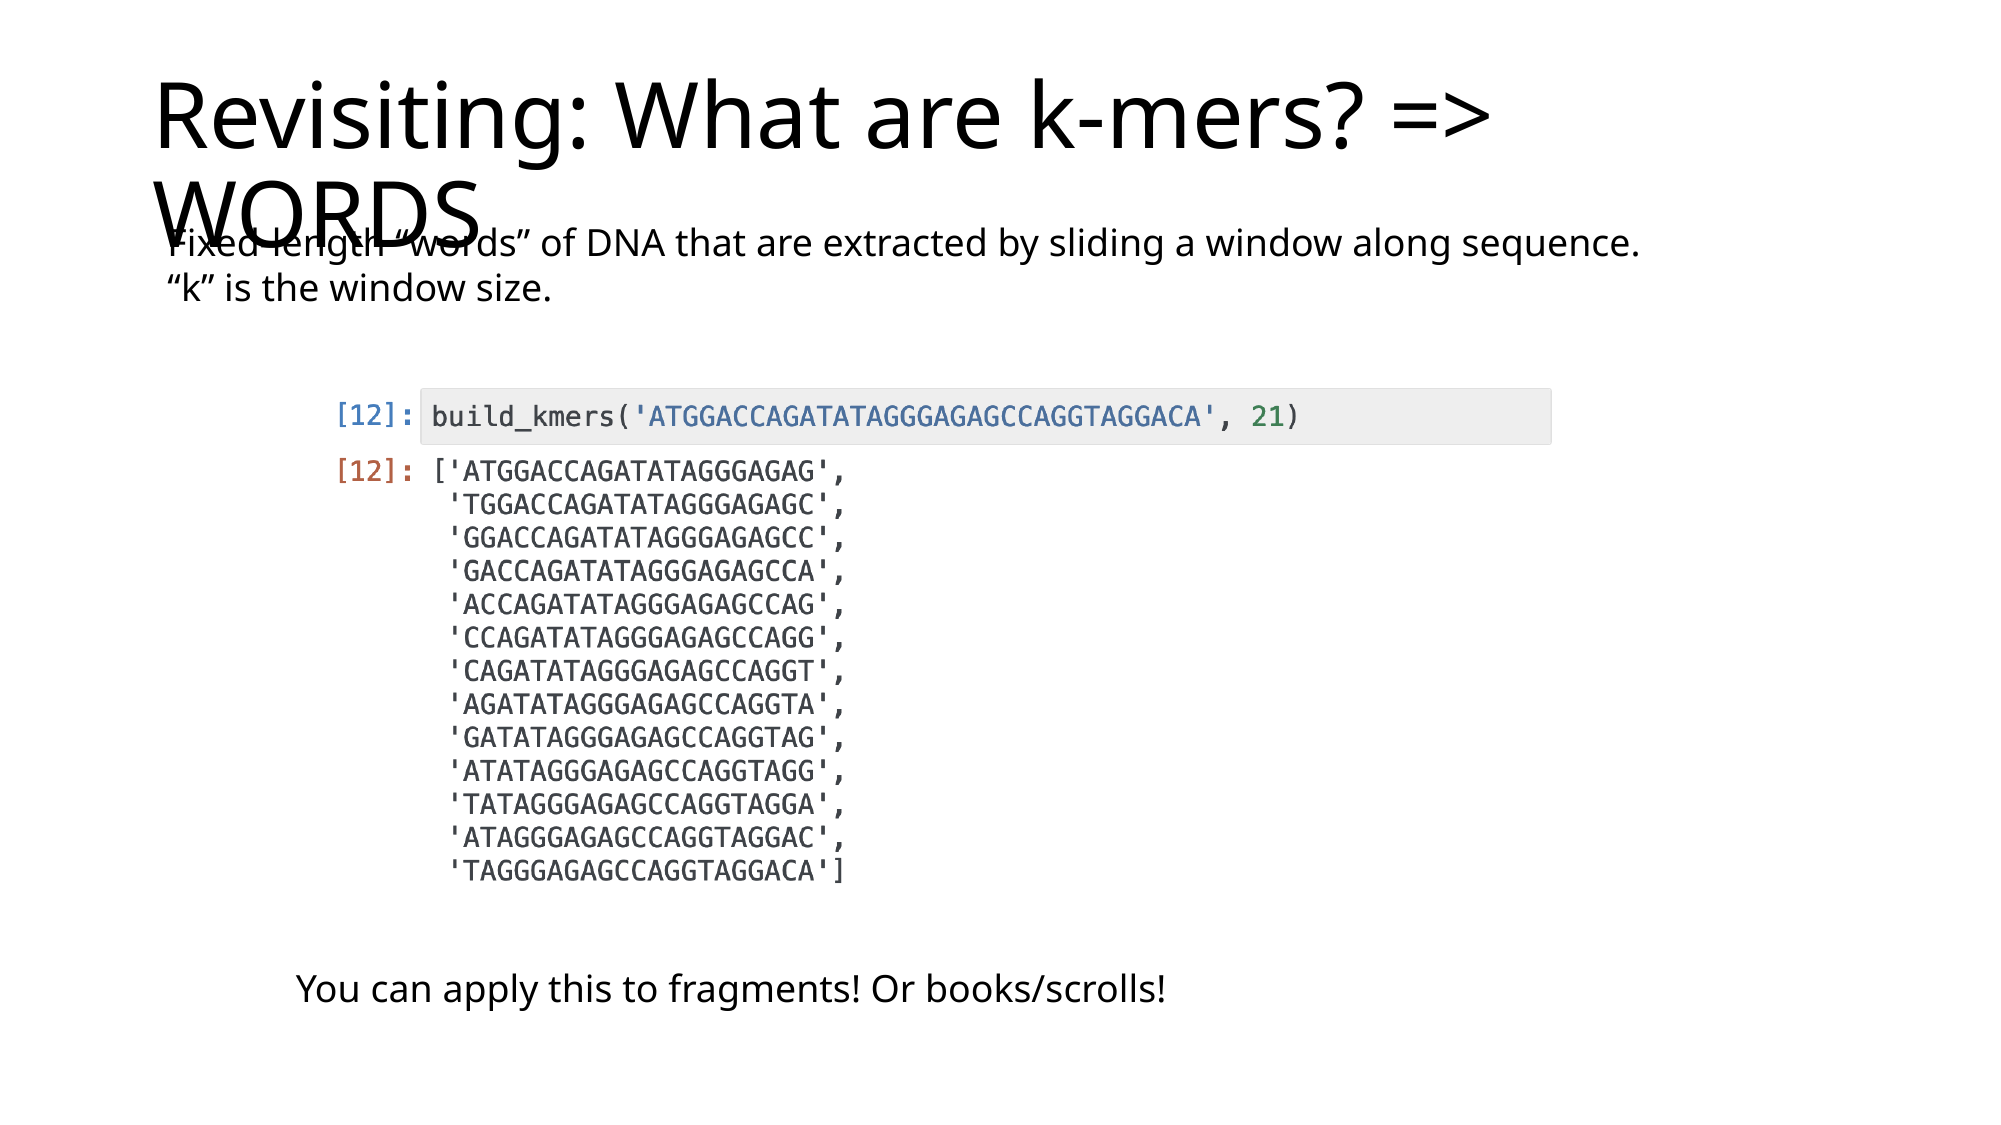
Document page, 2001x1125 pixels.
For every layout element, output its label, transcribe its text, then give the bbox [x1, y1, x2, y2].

title Revisiting: What are k-mers? => WORDS [137, 59, 1863, 278]
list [291, 373, 1570, 910]
text_box You can apply this to fragments! Or books/scrolls! [281, 957, 1183, 1018]
text_box Fixed-length “words” of DNA that are extracted by sliding a window along sequence. “k” is the window size. [152, 212, 1658, 317]
